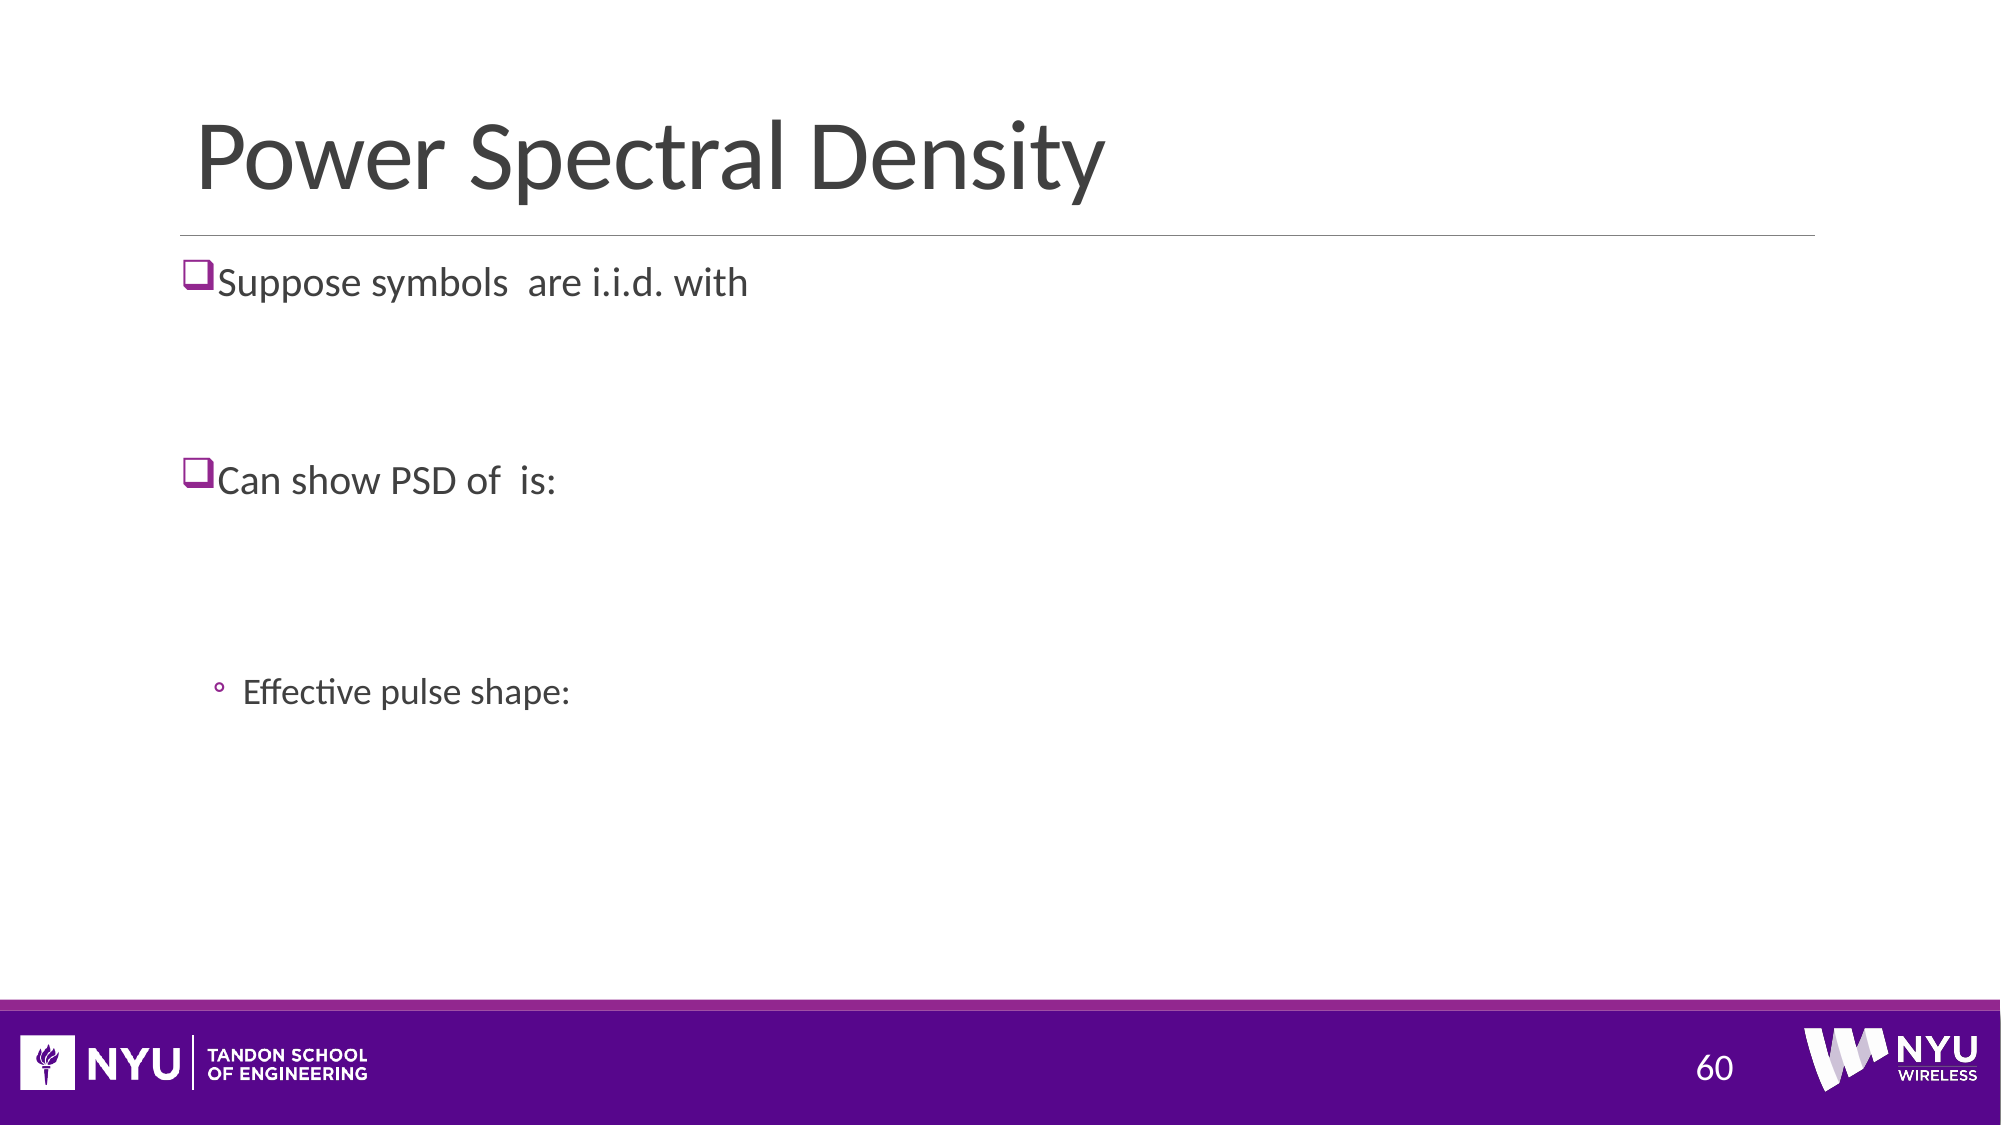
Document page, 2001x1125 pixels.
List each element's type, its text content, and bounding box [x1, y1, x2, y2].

title Power Spectral Density [180, 47, 1830, 218]
slide_number 60 [1533, 1035, 1749, 1096]
